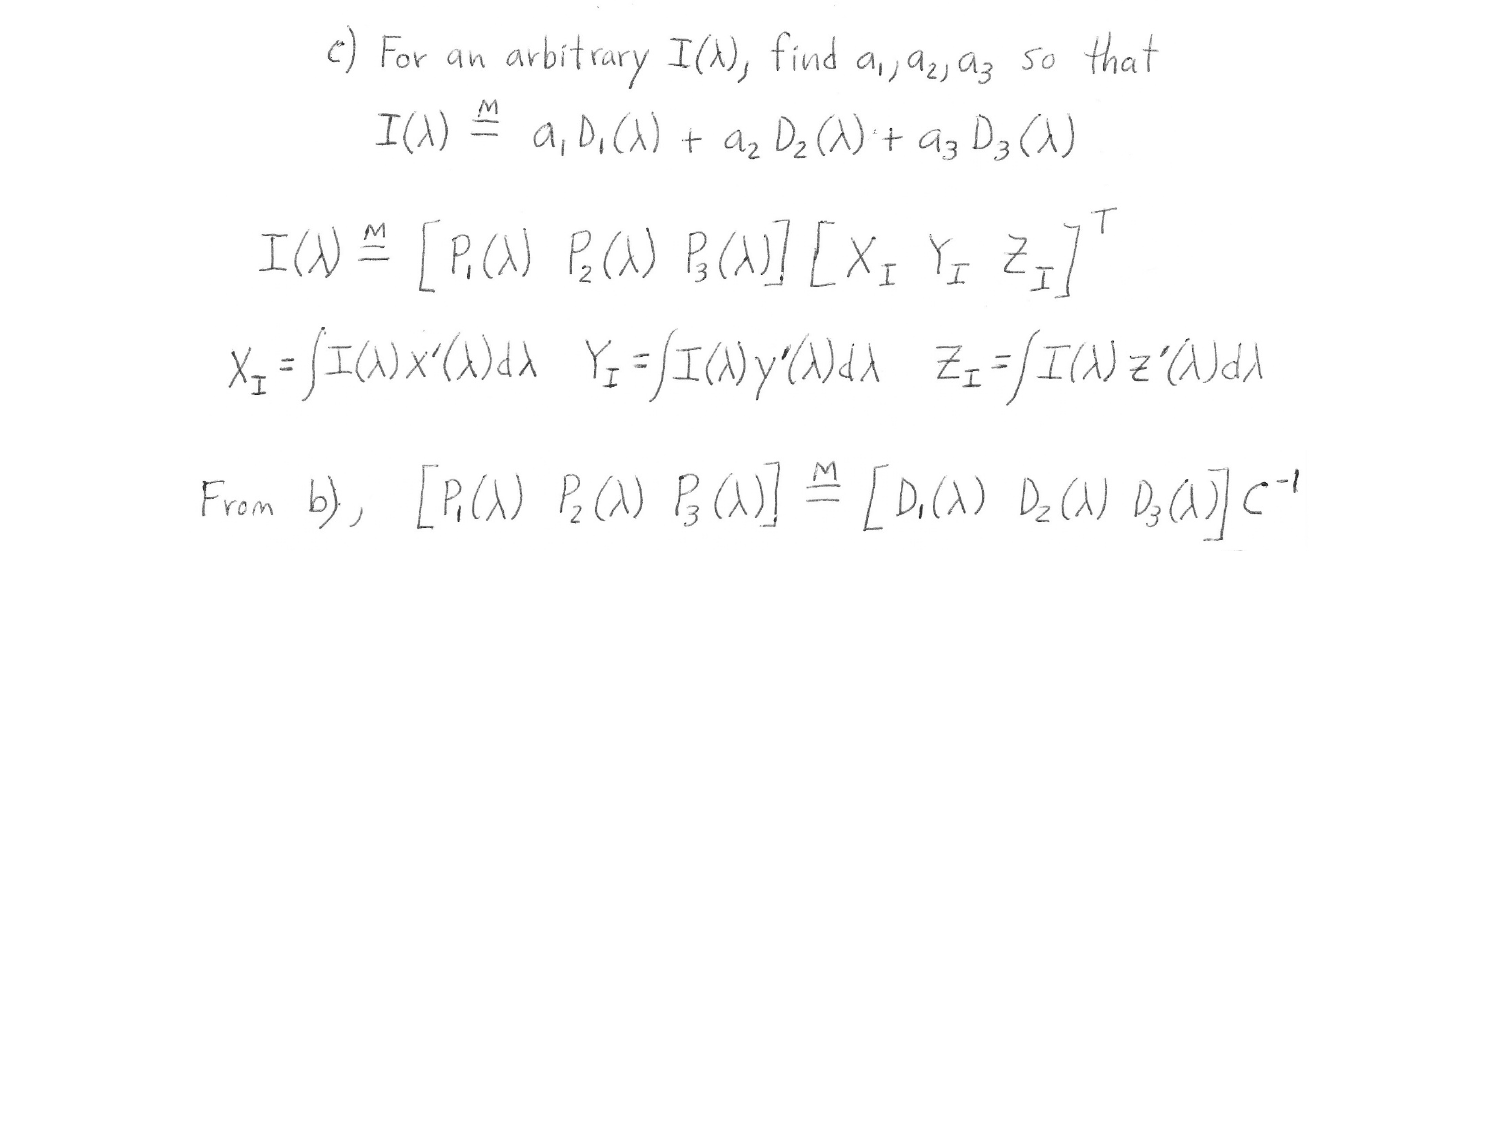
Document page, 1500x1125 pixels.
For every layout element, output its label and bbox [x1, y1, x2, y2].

picture [315, 0, 1185, 171]
picture [189, 449, 1311, 551]
picture [209, 184, 1291, 429]
